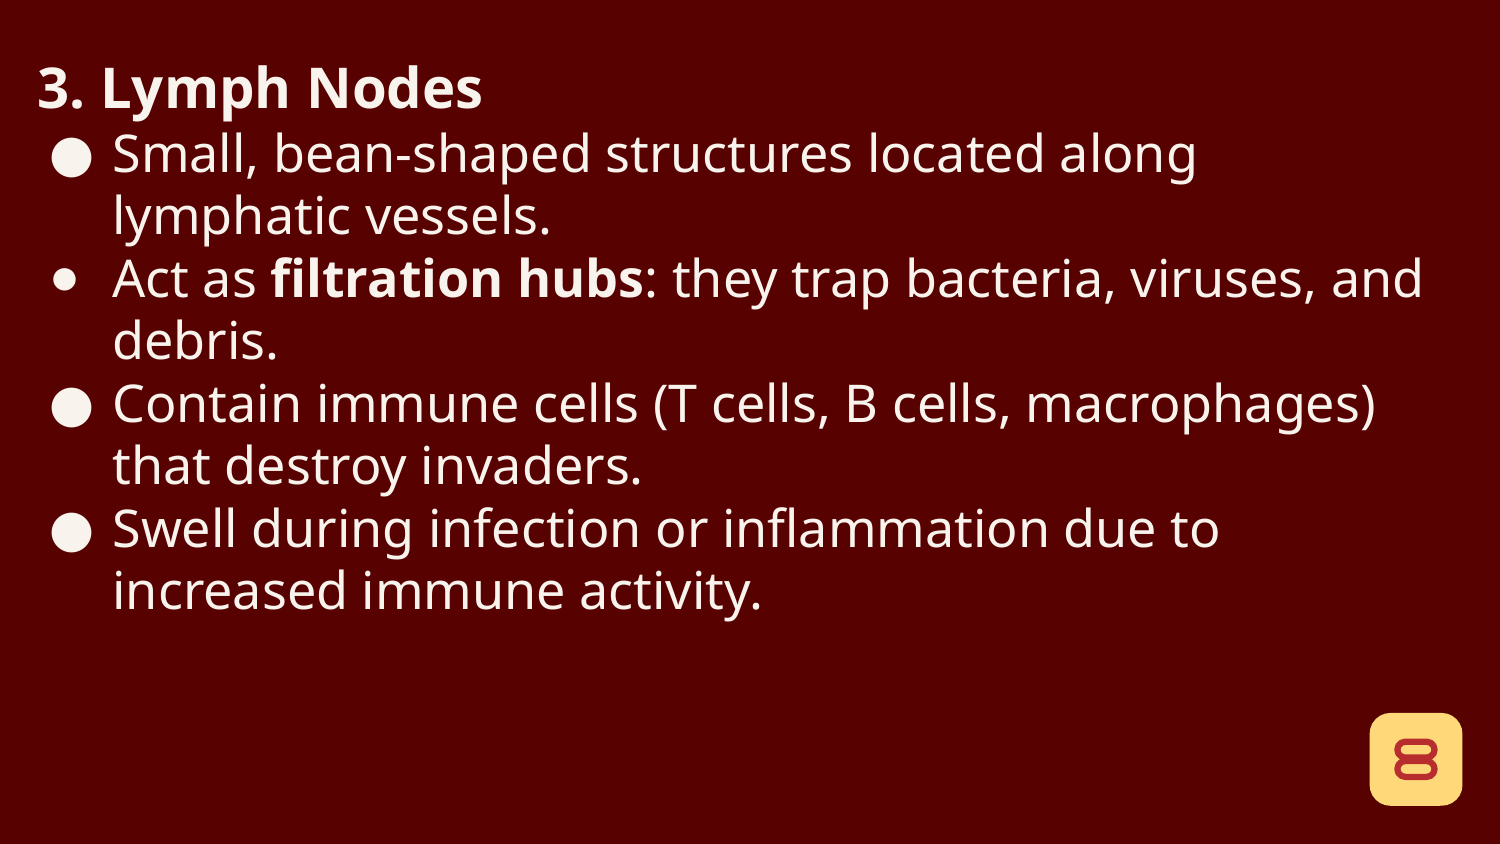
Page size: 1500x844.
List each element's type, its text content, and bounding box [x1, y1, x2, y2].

subtitle 3. Lymph Nodes Small, bean-shaped structures located along lymphatic vessels. Act as filtration hubs: they trap bacteria, viruses, and debris. Contain immune cells (T cells, B cells, macrophages) that destroy invaders. Swell during infection or inflammation due to increased immune activity. [37, 52, 1429, 333]
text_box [1369, 712, 1463, 807]
